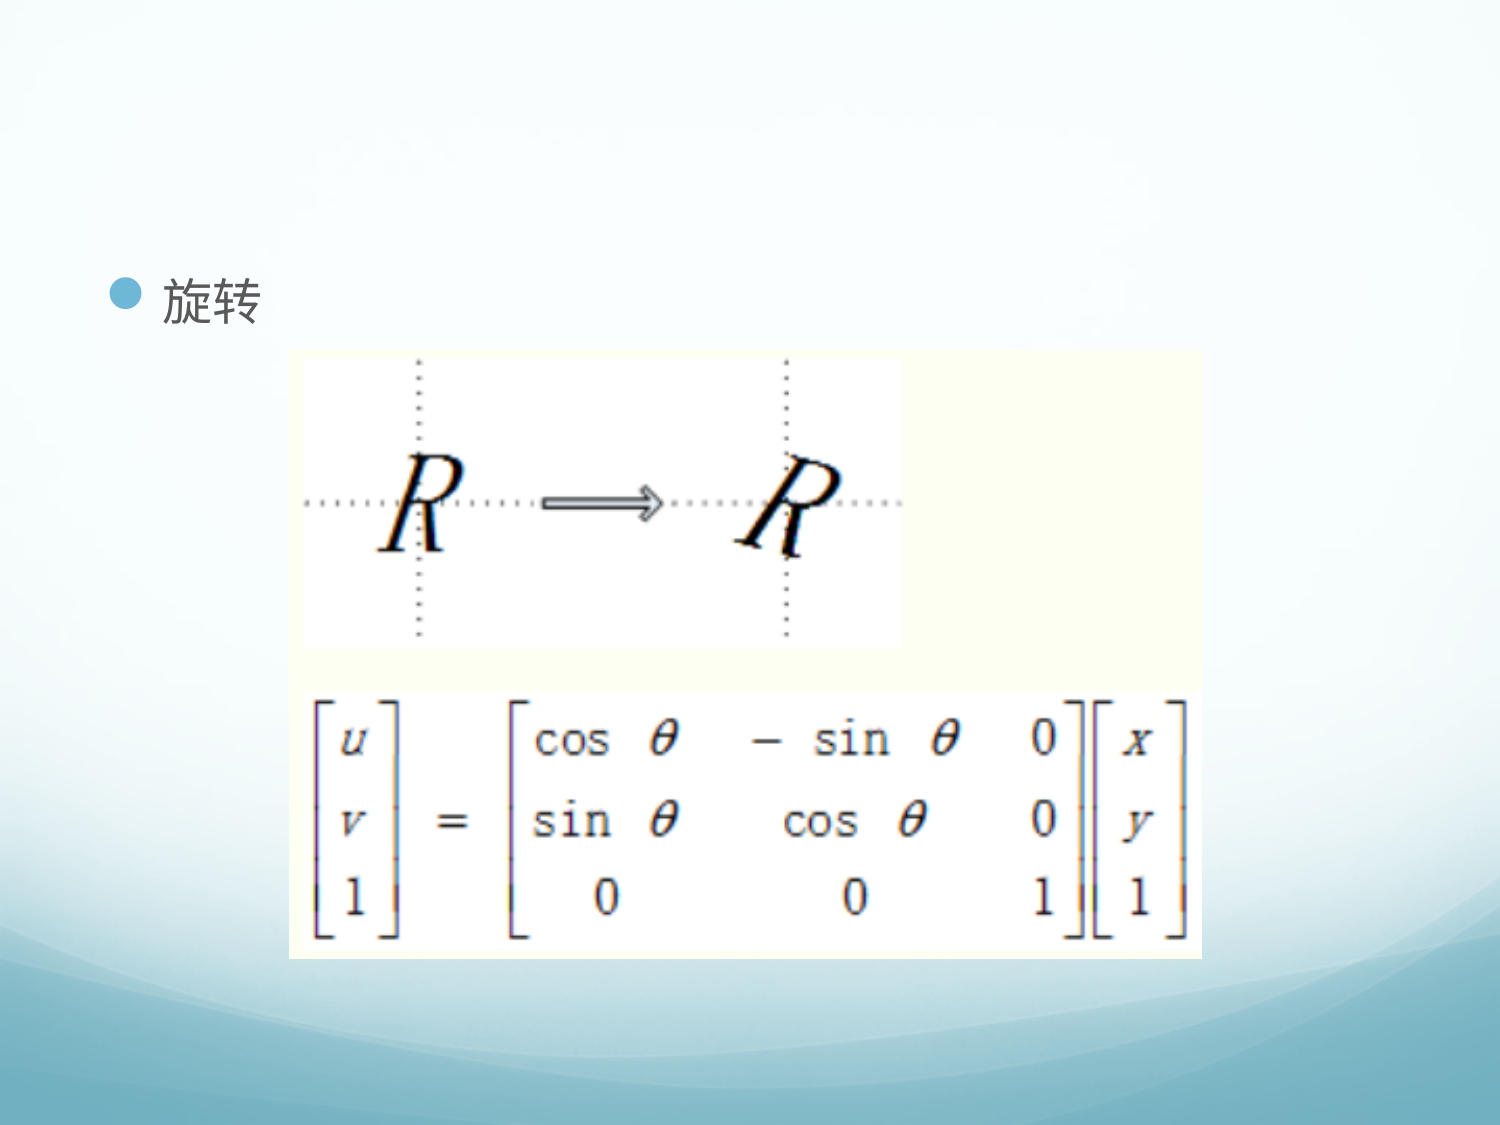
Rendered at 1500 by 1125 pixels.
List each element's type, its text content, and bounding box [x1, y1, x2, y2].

picture [288, 349, 1203, 959]
list 旋转 [90, 262, 1410, 975]
